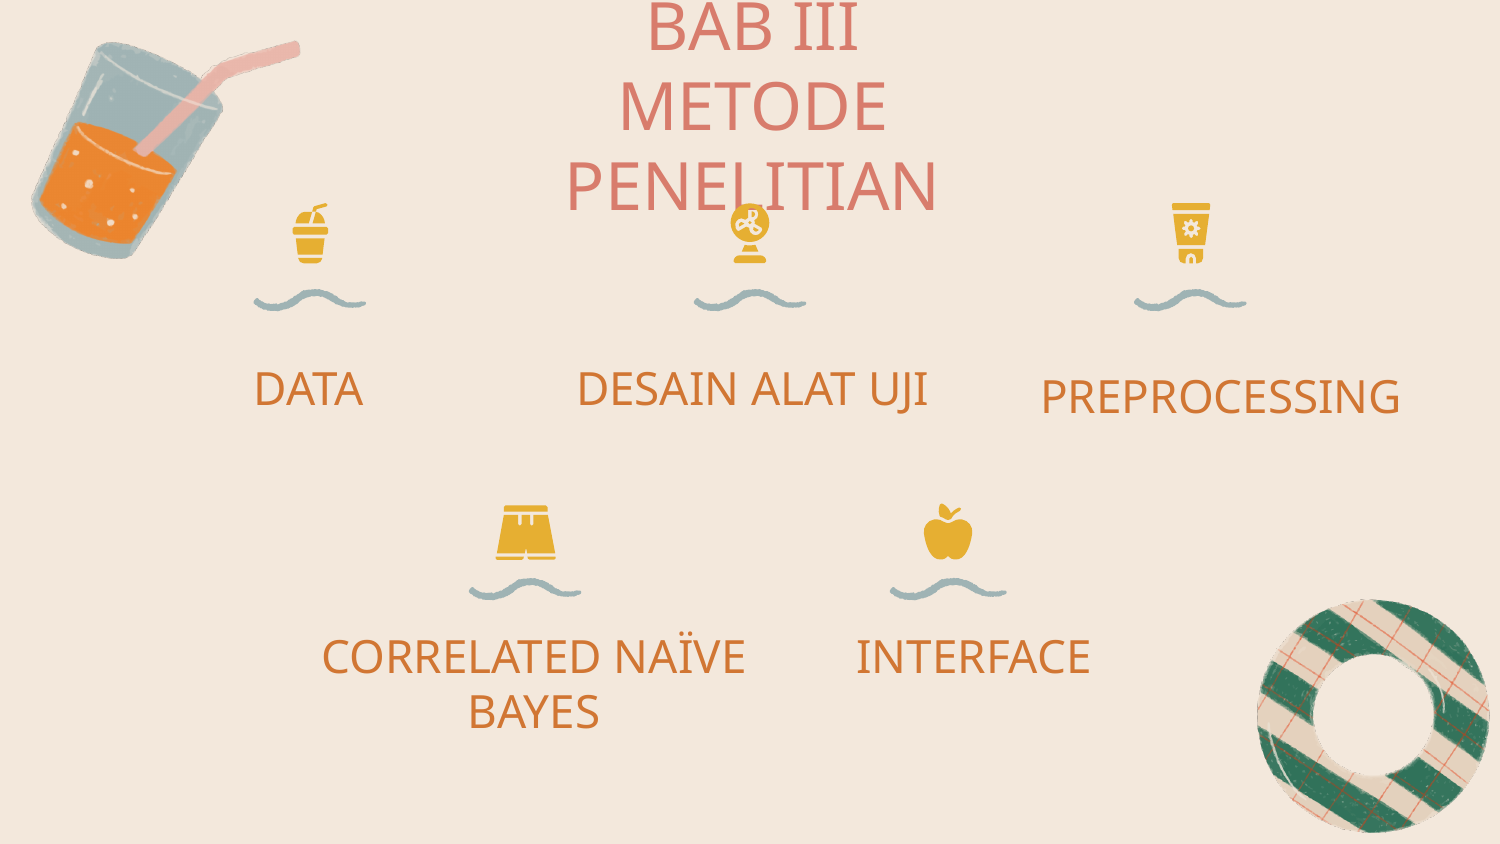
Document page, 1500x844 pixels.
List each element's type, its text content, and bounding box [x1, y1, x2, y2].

text_box [255, 290, 365, 310]
subtitle DATA [109, 345, 508, 428]
picture [0, 0, 316, 310]
text_box [470, 579, 580, 599]
text_box [1135, 290, 1245, 310]
subtitle CORRELATED NAÏVE BAYES [298, 624, 770, 740]
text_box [292, 202, 329, 264]
picture [1245, 588, 1500, 844]
title BAB III METODE PENELITIAN [414, 22, 1092, 186]
subtitle INTERFACE [750, 609, 1199, 702]
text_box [730, 203, 770, 264]
text_box [891, 579, 1006, 599]
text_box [1171, 202, 1211, 264]
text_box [495, 505, 557, 561]
subtitle DESAIN ALAT UJI [512, 350, 989, 423]
text_box [695, 290, 805, 310]
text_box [922, 503, 974, 560]
subtitle PREPROCESSING [989, 340, 1453, 450]
